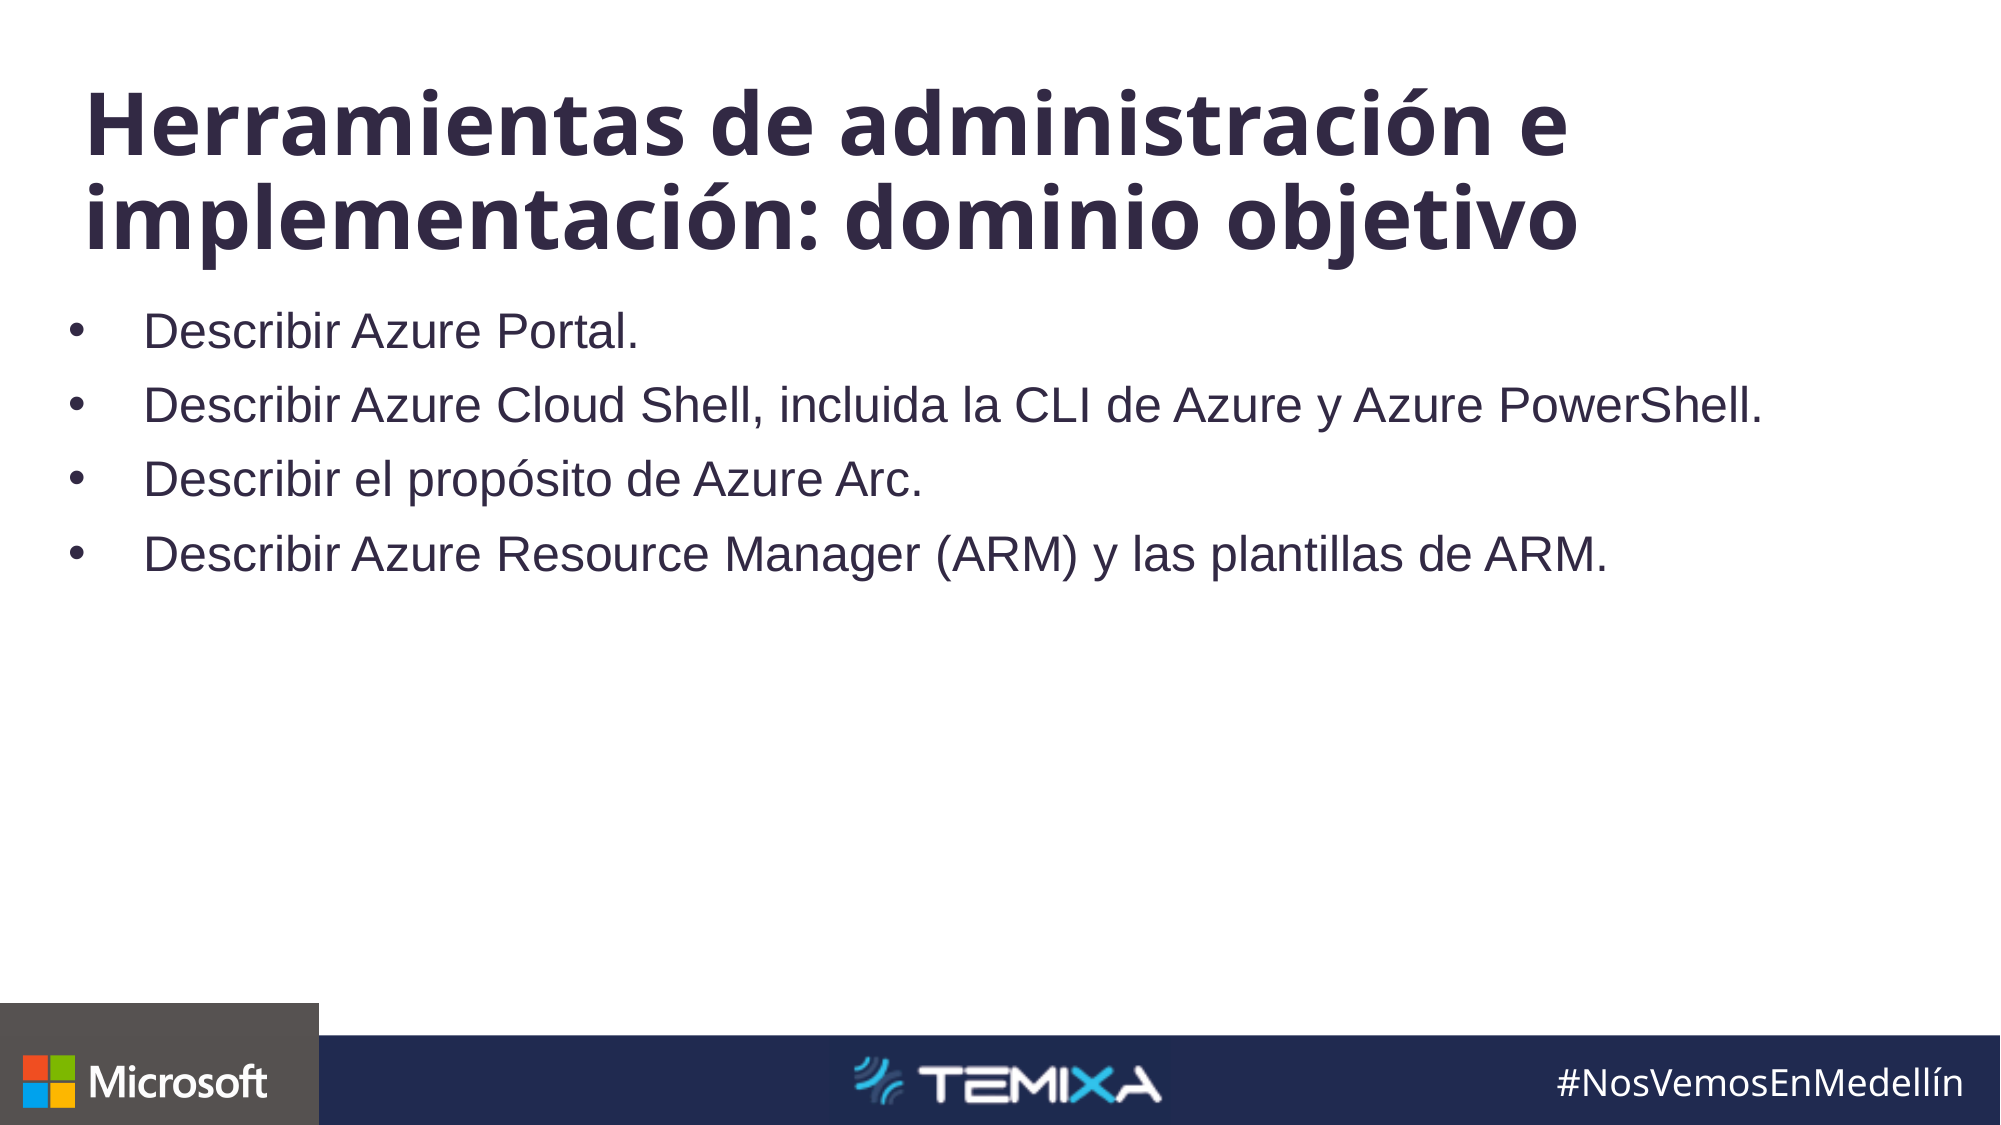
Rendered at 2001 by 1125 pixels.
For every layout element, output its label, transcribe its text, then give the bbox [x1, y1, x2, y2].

list Describir Azure Portal. Describir Azure Cloud Shell, incluida la CLI de Azure y Azure PowerShell. Describir el propósito de Azure Arc. Describir Azure Resource Manager (ARM) y las plantillas de ARM. [68, 304, 1930, 943]
picture [829, 1037, 1171, 1125]
title Herramientas de administración e implementación: dominio objetivo [68, 72, 1697, 277]
picture [0, 1003, 319, 1125]
